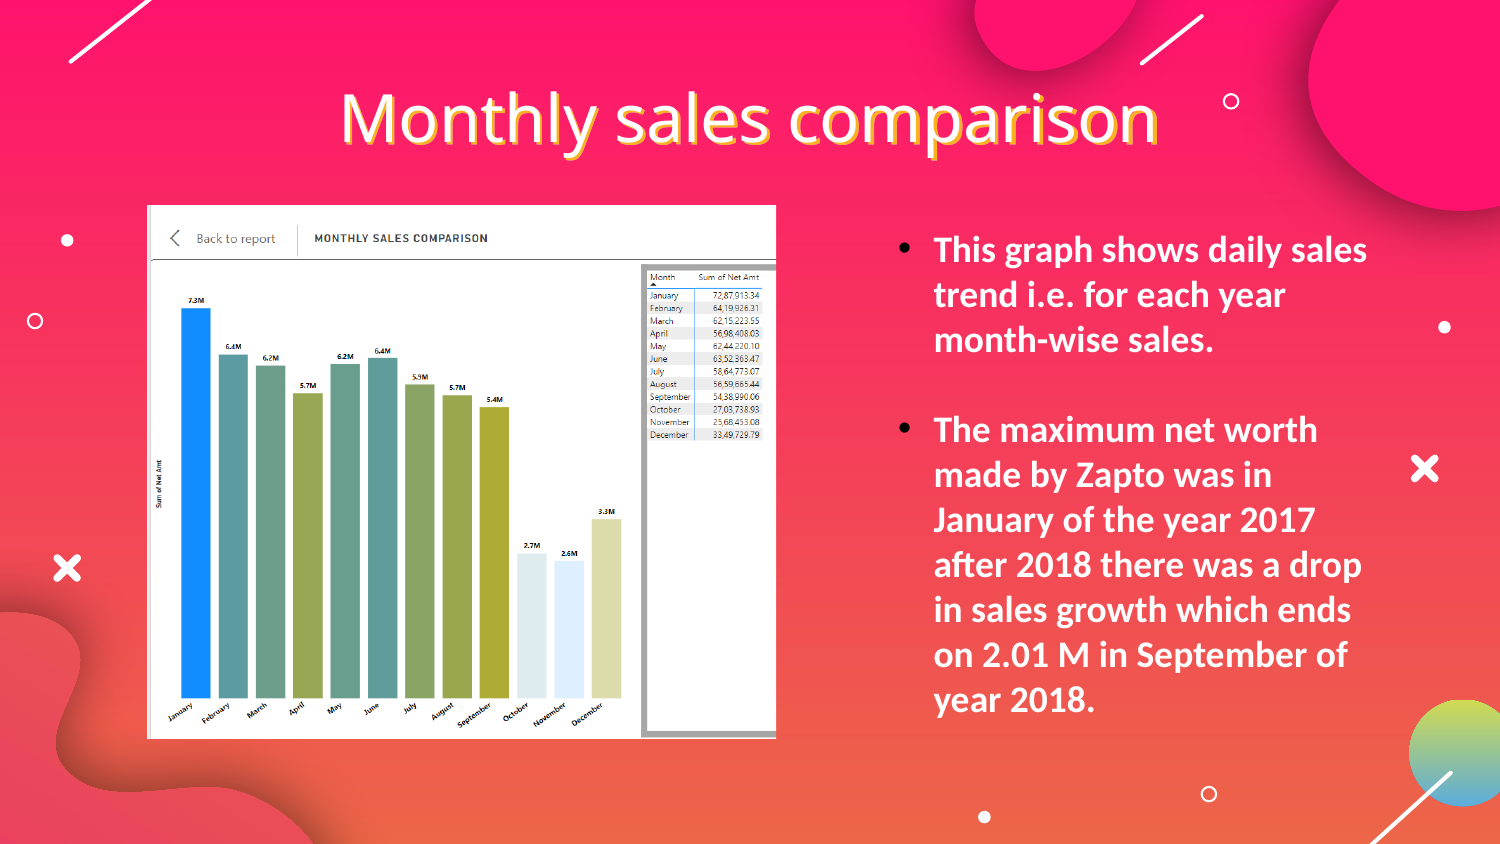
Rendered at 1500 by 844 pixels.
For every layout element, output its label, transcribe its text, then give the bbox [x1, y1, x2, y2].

text_box This graph shows daily sales trend i.e. for each year month-wise sales. The maximum net worth made by Zapto was in January of the year 2017 after 2018 there was a drop in sales growth which ends on 2.01 M in September of year 2018. [883, 217, 1412, 763]
picture [146, 204, 777, 740]
title Monthly sales comparison [116, 60, 1382, 155]
